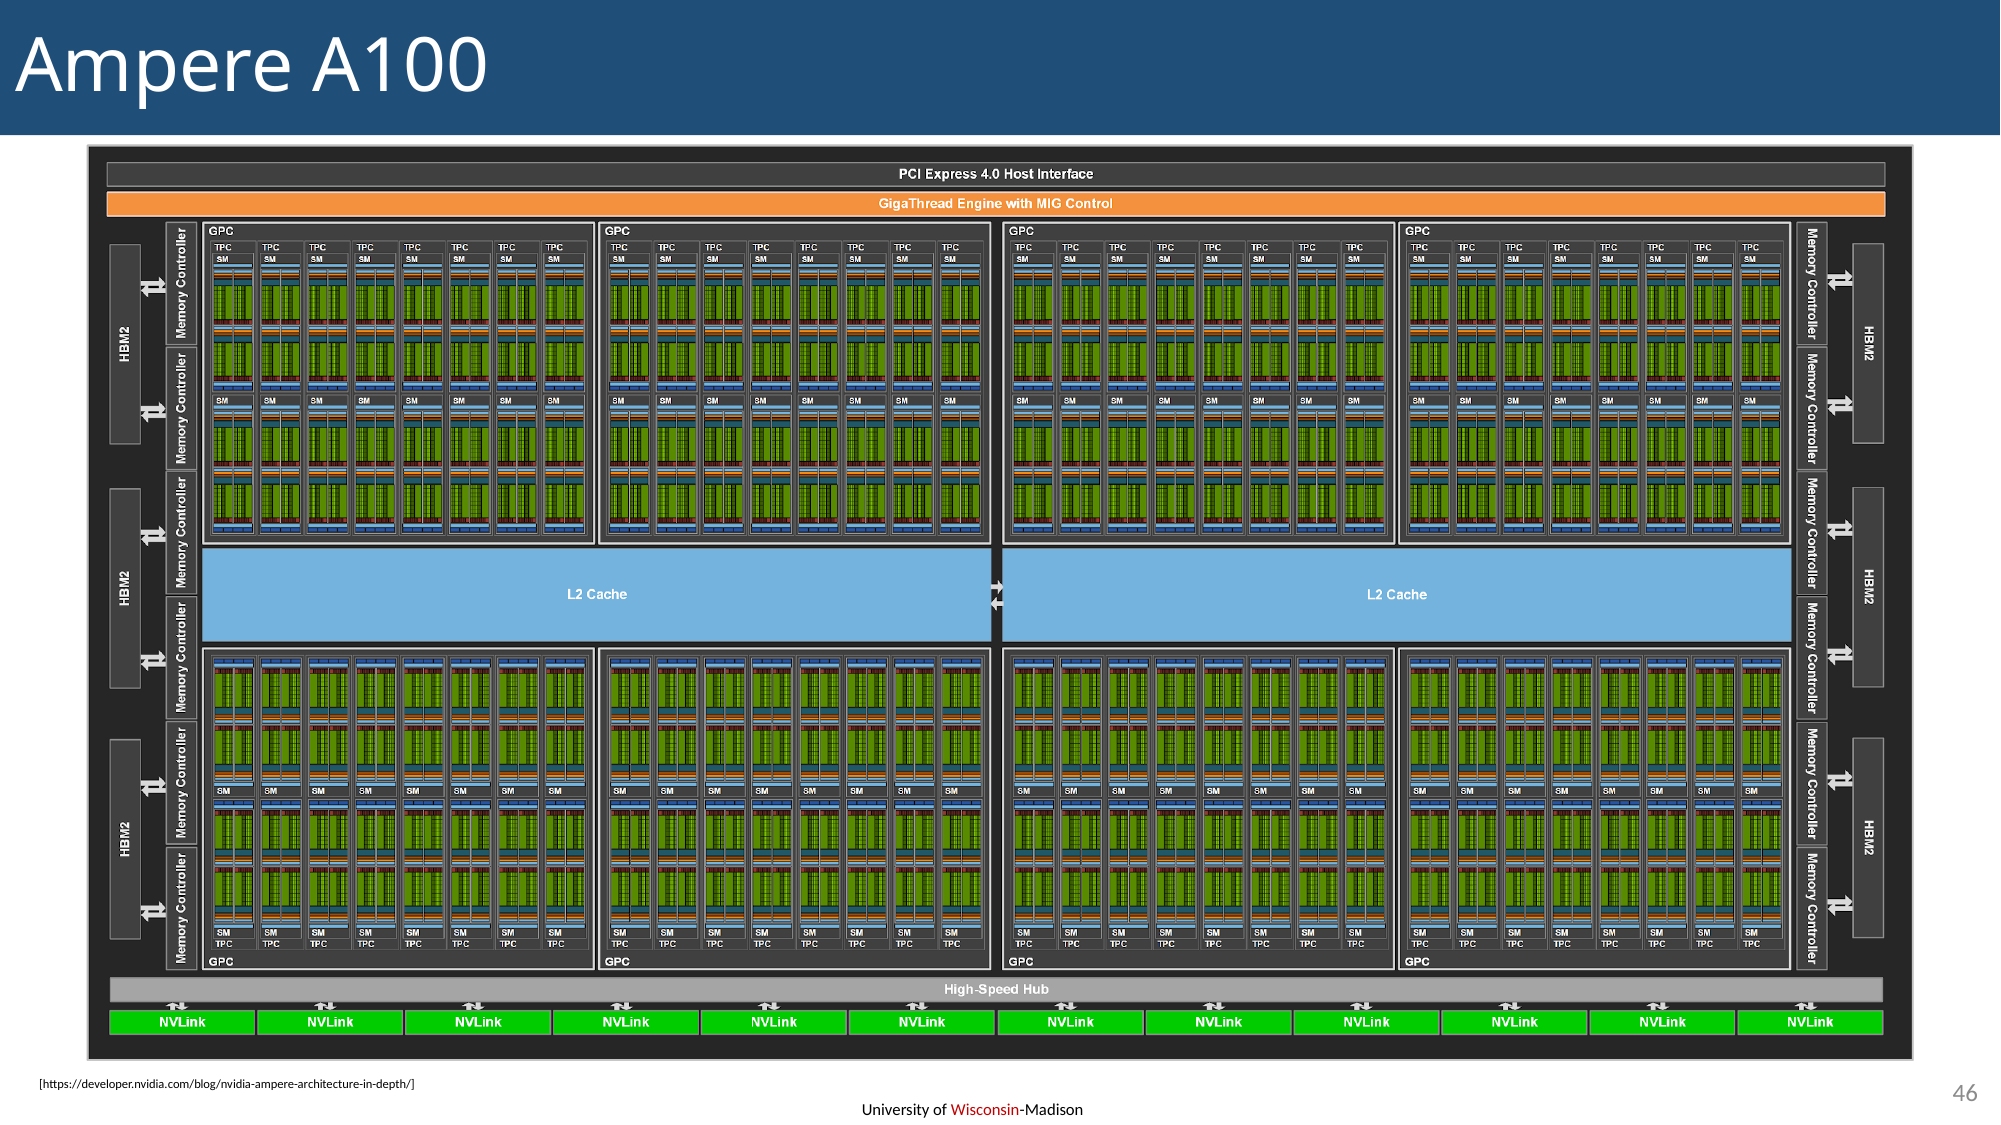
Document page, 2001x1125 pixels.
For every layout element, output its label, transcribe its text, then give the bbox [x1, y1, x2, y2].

picture [85, 144, 1914, 1061]
title Ampere A100 [0, 0, 2000, 136]
slide_number 46 [1879, 1069, 1994, 1114]
